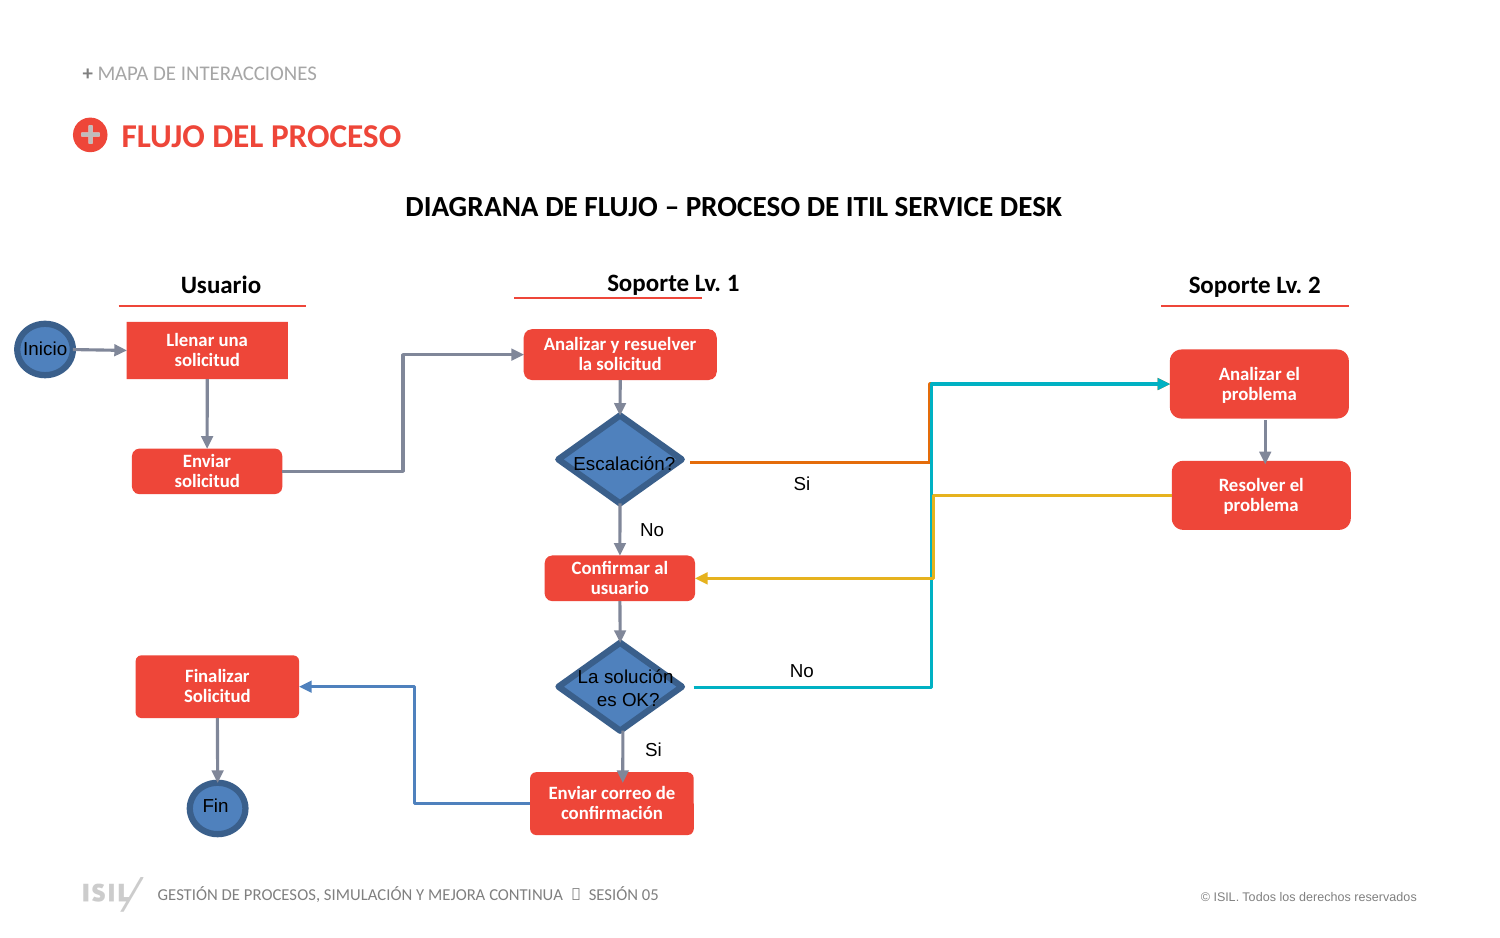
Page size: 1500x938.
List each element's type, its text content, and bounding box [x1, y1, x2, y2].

text_box Analizar y resuelver la solicitud [520, 325, 720, 384]
text_box Si [630, 730, 677, 768]
text_box [20, 367, 70, 379]
text_box + MAPA DE INTERACCIONES [82, 62, 482, 85]
text_box [597, 718, 644, 734]
text_box [23, 320, 67, 329]
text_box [284, 357, 522, 470]
text_box [198, 779, 237, 786]
text_box [555, 680, 562, 694]
text_box Fin [187, 786, 244, 824]
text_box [75, 119, 106, 151]
text_box DIAGRANA DE FLUJO – PROCESO DE ITIL SERVICE DESK [405, 187, 1318, 223]
text_box [584, 482, 656, 506]
text_box No [625, 510, 680, 548]
text_box Enviar solicitud [128, 445, 286, 498]
text_box Resolver el problema [1180, 457, 1354, 534]
text_box La solución es OK? [562, 657, 694, 718]
text_box Finalizar Solicitud [132, 652, 303, 722]
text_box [695, 385, 1168, 486]
text_box Analizar el problema [1166, 346, 1353, 422]
text_box Escalación? [558, 443, 683, 482]
text_box [191, 793, 249, 838]
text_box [695, 585, 1168, 688]
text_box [301, 688, 529, 802]
text_box Usuario [160, 268, 282, 299]
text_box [697, 497, 1170, 578]
text_box [575, 413, 665, 443]
text_box FLUJO DEL PROCESO [121, 114, 735, 155]
text_box Soporte Lv. 1 [564, 266, 783, 297]
text_box Confirmar al usuario [541, 552, 683, 605]
text_box [594, 640, 646, 657]
text_box Llenar una solicitud [124, 319, 291, 382]
text_box Inicio [8, 329, 83, 367]
text_box Enviar correo de confirmación [526, 769, 697, 839]
text_box Soporte Lv. 2 [1146, 268, 1364, 299]
